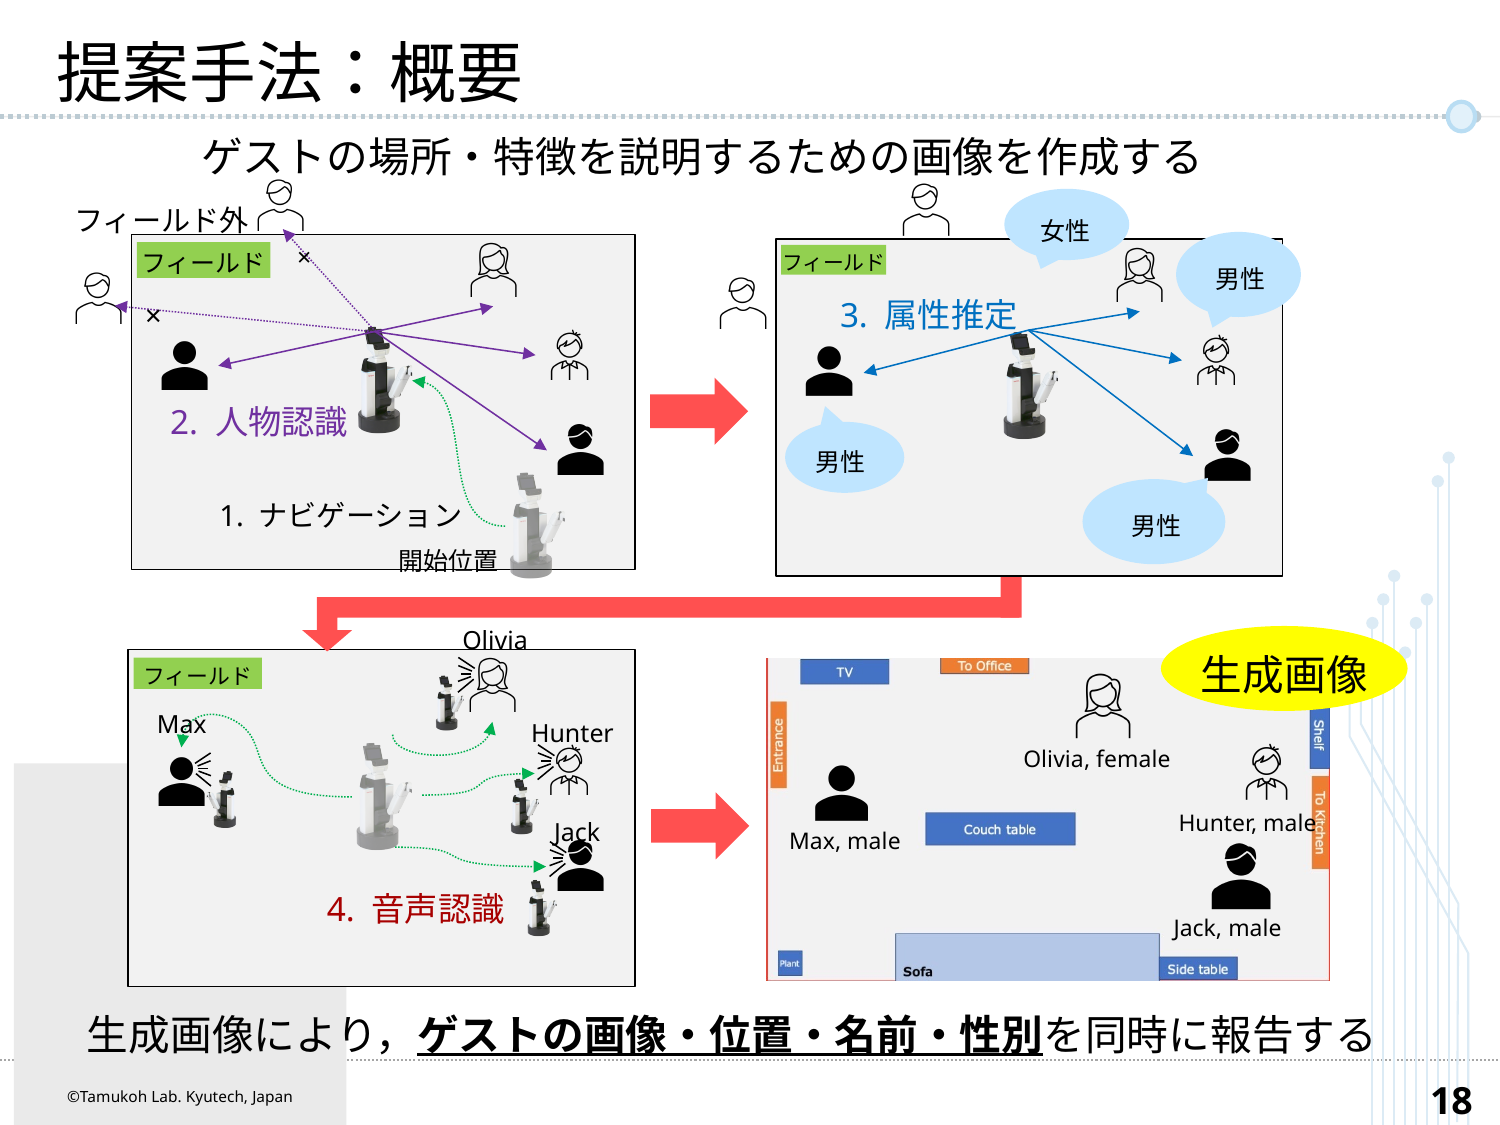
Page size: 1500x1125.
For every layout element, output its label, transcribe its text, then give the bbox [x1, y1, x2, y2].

slide_number 17 [1403, 1081, 1500, 1124]
text_box 生成画像 [1165, 625, 1408, 704]
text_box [708, 176, 1302, 577]
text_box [127, 610, 636, 987]
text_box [760, 658, 1352, 981]
text_box 生成画像により，ゲストの画像・位置・名前・性別を同時に報告する [72, 991, 1393, 1066]
text_box [650, 394, 703, 429]
footer ©Tamukoh Lab. Kyutech, Japan [13, 1078, 347, 1110]
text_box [301, 560, 1022, 652]
title 提案手法：概要 [41, 23, 1459, 114]
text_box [58, 172, 636, 582]
text_box ゲストの場所・特徴を説明するための画像を作成する [186, 113, 1219, 189]
text_box [651, 792, 750, 860]
